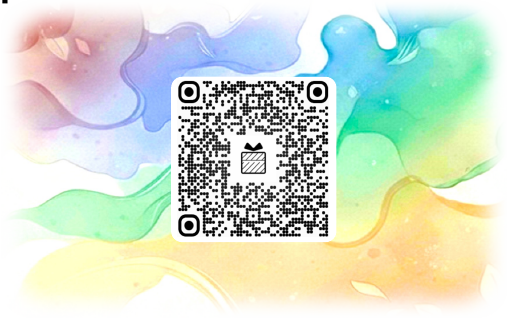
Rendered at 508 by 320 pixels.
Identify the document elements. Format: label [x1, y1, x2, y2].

text_box [170, 76, 337, 243]
text_box [35, 34, 474, 285]
